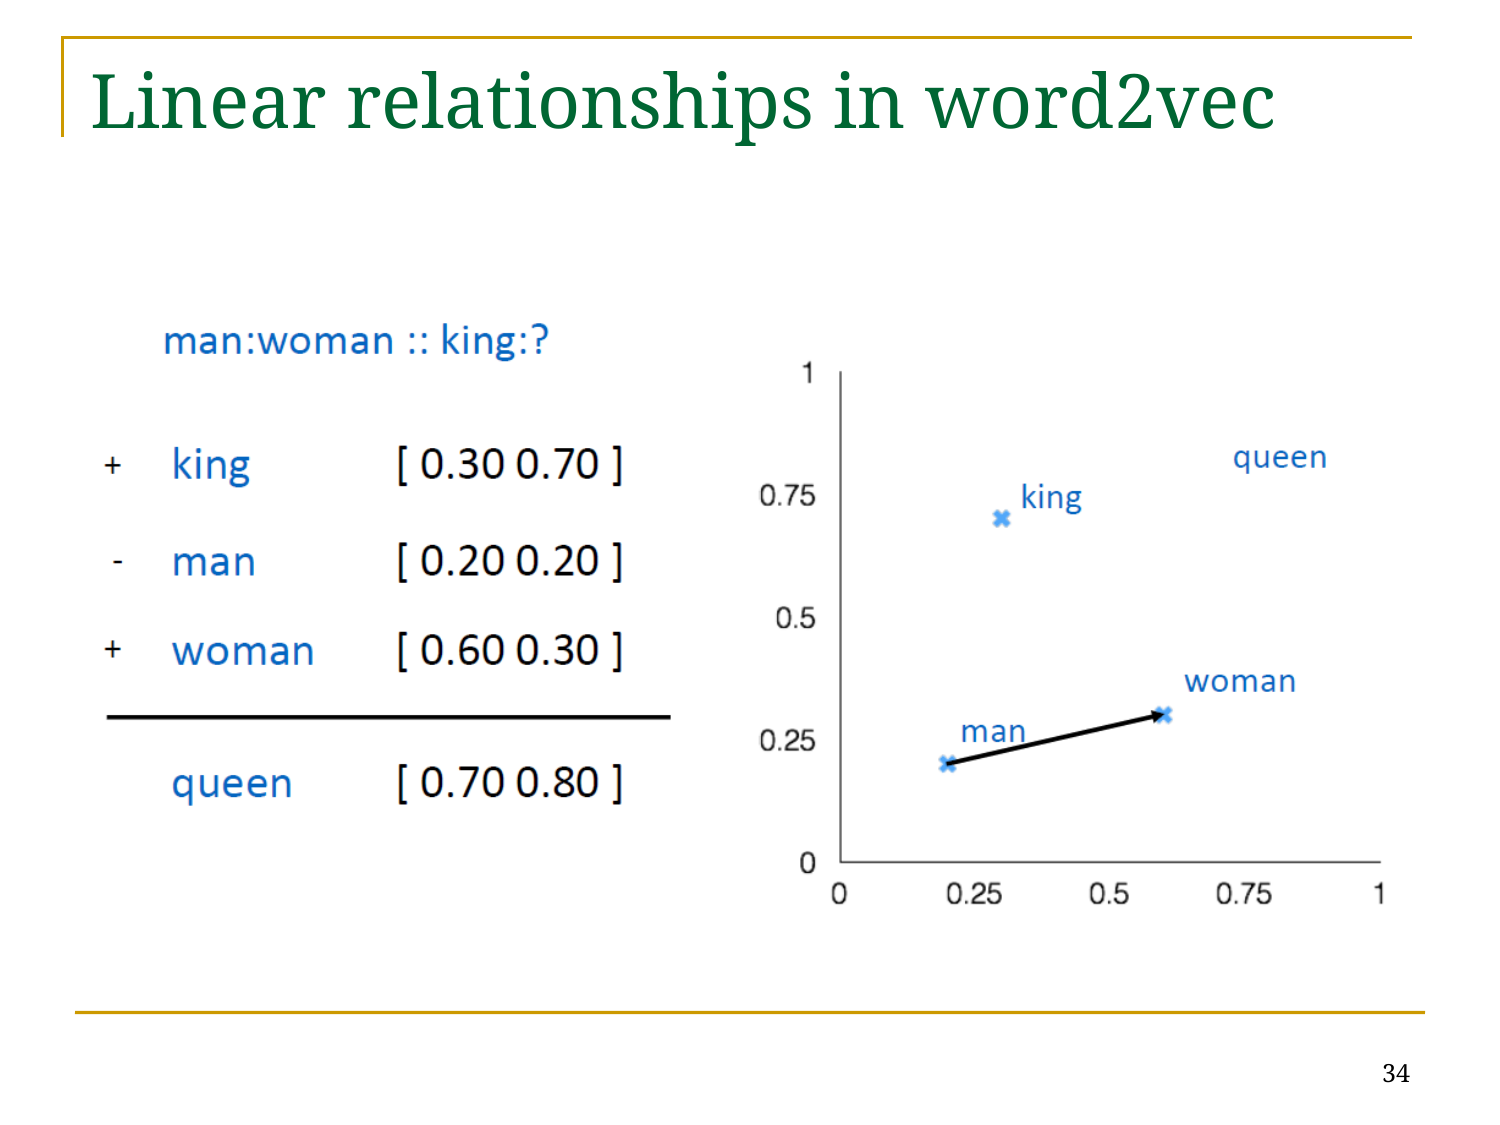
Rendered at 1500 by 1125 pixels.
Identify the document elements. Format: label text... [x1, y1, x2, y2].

title Linear relationships in word2vec [75, 45, 1425, 233]
slide_number 34 [1074, 1023, 1426, 1100]
picture [89, 316, 1416, 916]
